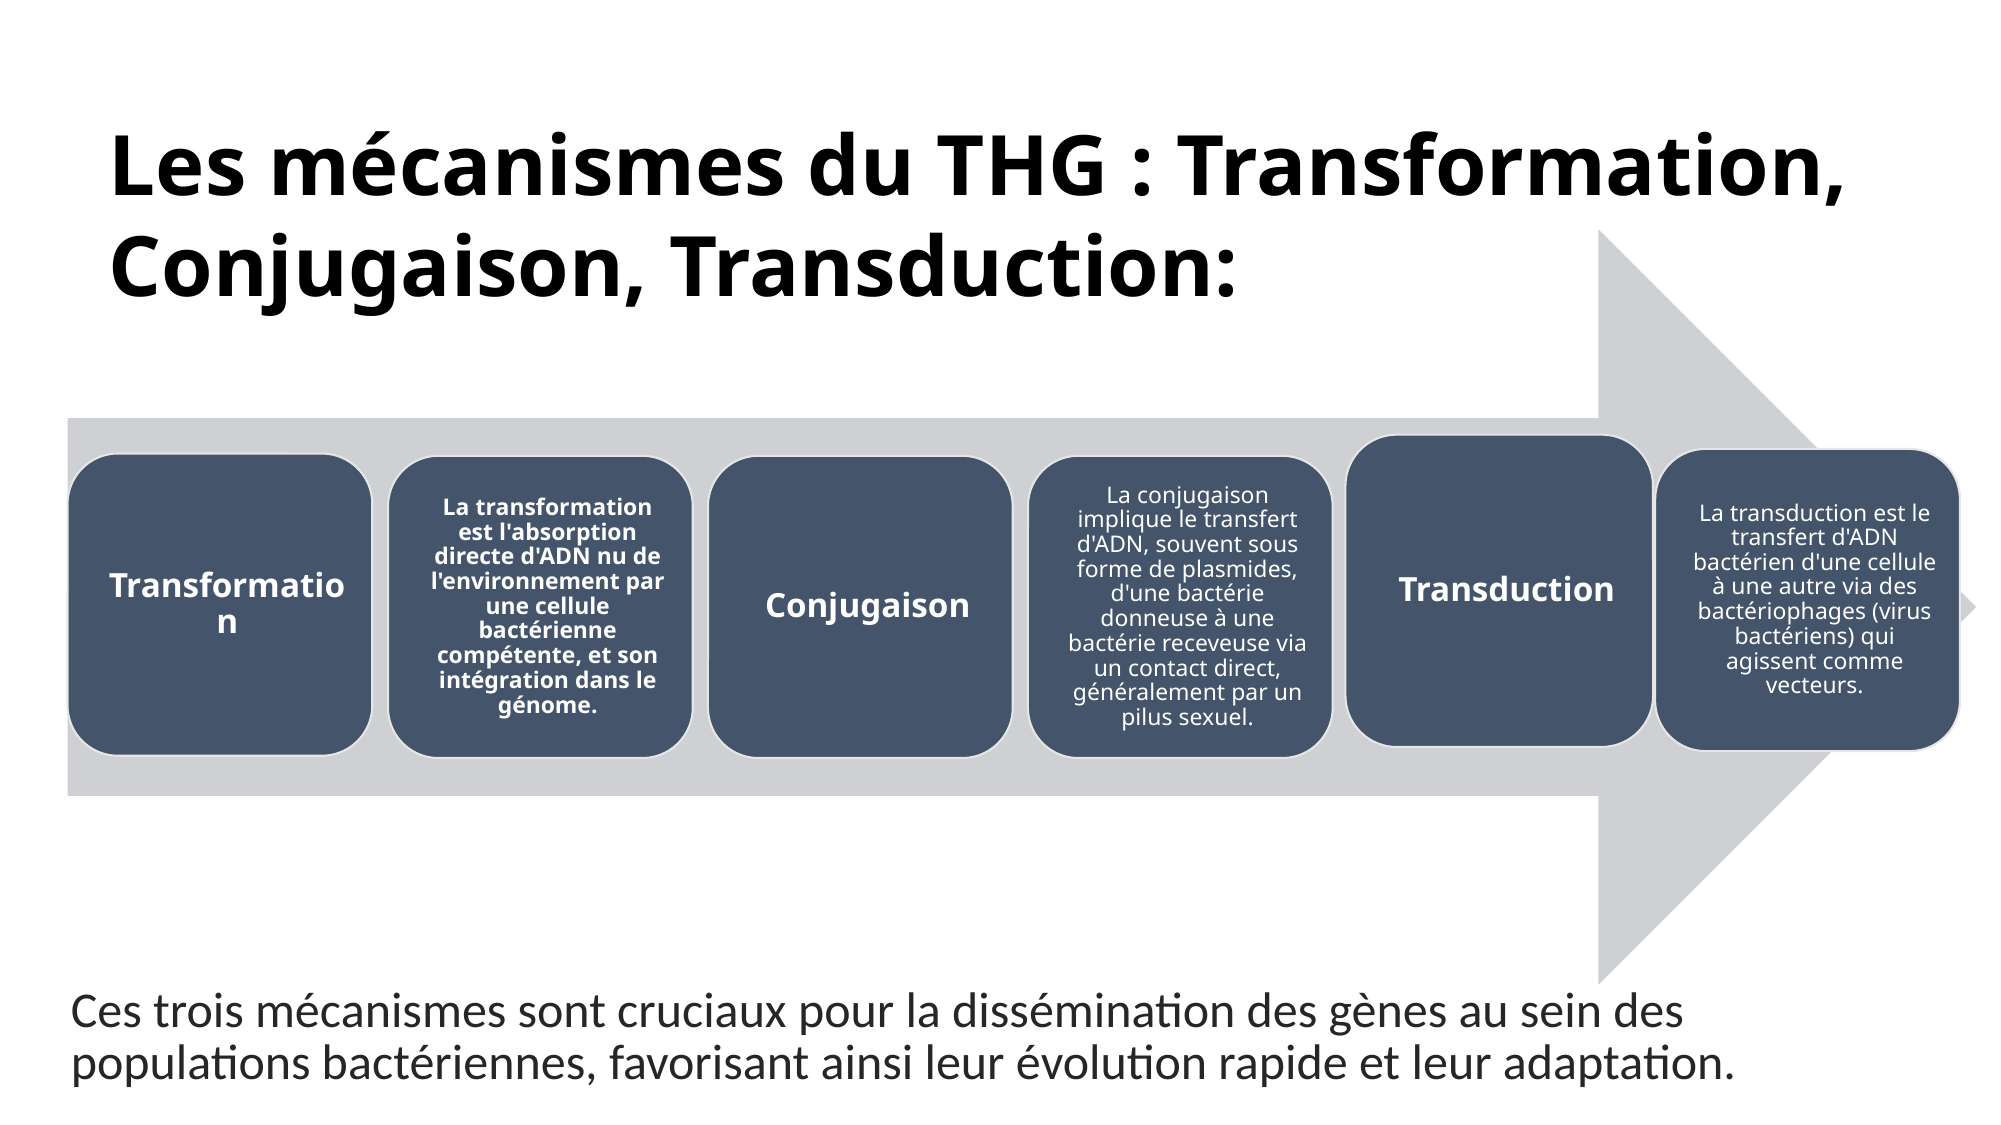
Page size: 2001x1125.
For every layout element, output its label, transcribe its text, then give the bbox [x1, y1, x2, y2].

text_box Ces trois mécanismes sont cruciaux pour la dissémination des gènes au sein des populations bactériennes, favorisant ainsi leur évolution rapide et leur adaptation. [56, 978, 1932, 1098]
text_box Les mécanismes du THG : Transformation, Conjugaison, Transduction: [94, 104, 1894, 229]
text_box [67, 229, 1977, 985]
